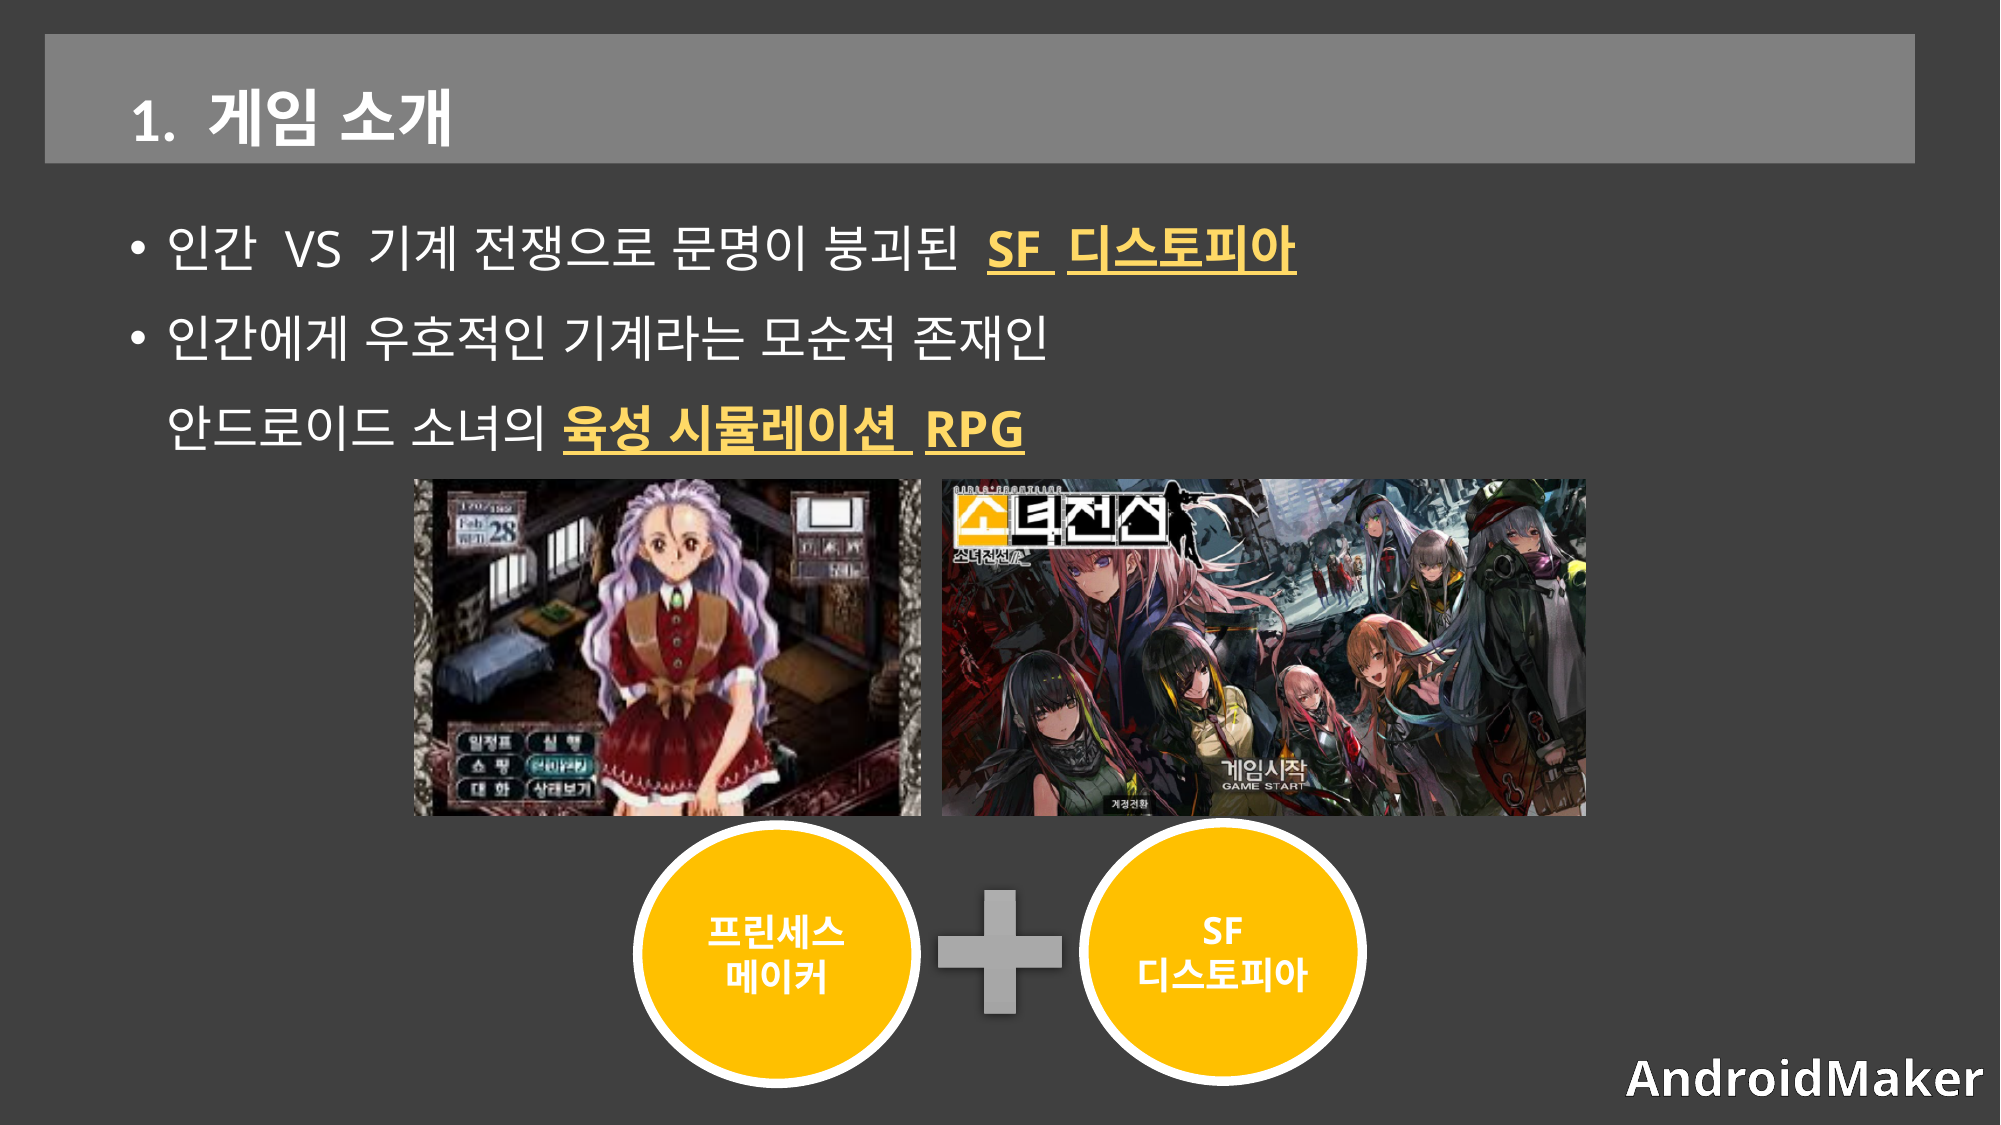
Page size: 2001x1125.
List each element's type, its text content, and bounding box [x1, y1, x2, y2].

text_box [44, 34, 114, 164]
text_box 인간 VS 기계 전쟁으로 문명이 붕괴된 SF 디스토피아 인간에게 우호적인 기계라는 모순적 존재인 안드로이드 소녀의 육성 시뮬레이션 RPG [114, 179, 1958, 945]
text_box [414, 479, 1586, 816]
text_box AndroidMaker [1610, 1068, 2000, 1093]
text_box 1. 게임 소개 [114, 34, 755, 164]
text_box [755, 34, 1915, 164]
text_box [637, 822, 1363, 1084]
